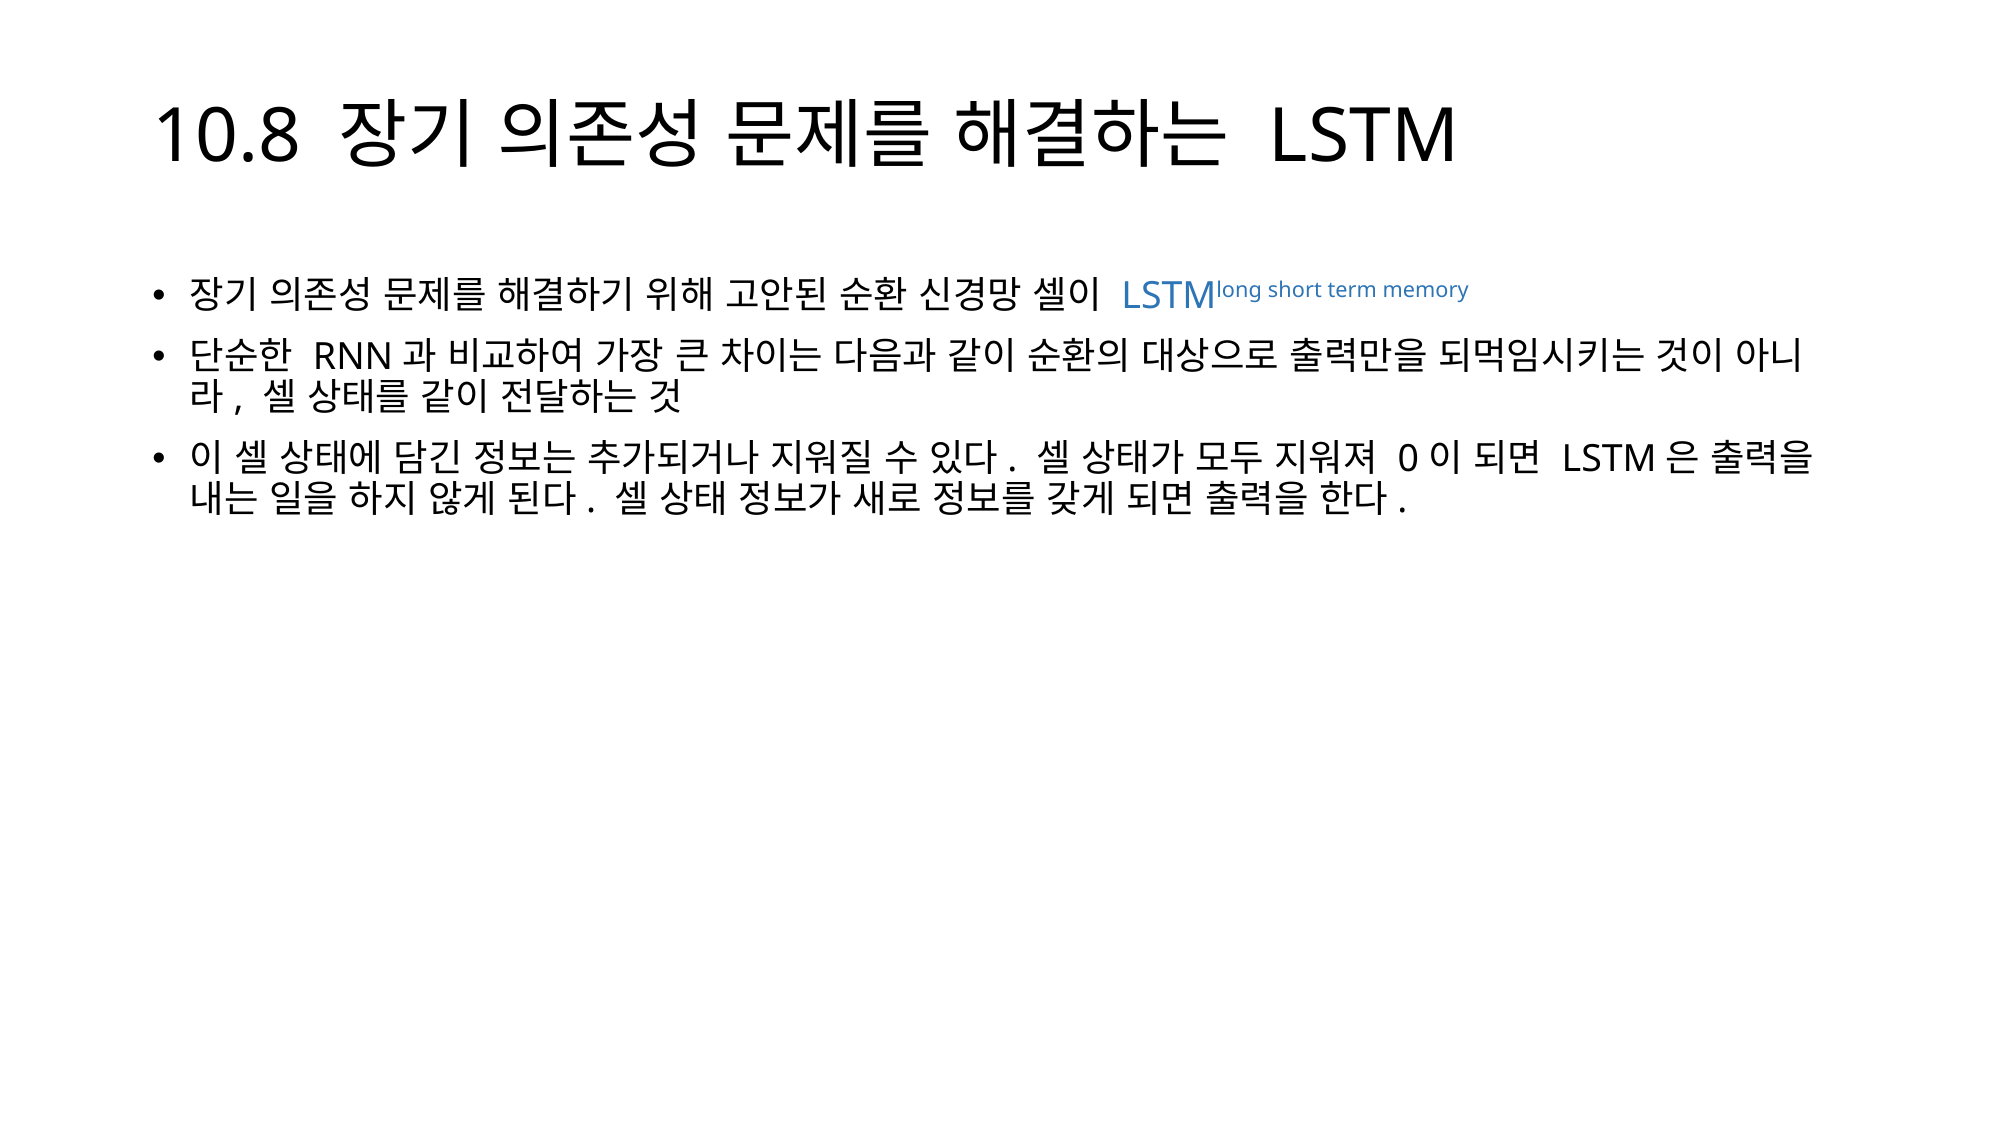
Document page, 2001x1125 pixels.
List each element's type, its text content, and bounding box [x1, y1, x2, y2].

list 장기 의존성 문제를 해결하기 위해 고안된 순환 신경망 셀이 LSTMlong short term memory 단순한 RNN과 비교하여 가장 큰 차이는 다음과 같이 순환의 대상으로 출력만을 되먹임시키는 것이 아니라, 셀 상태를 같이 전달하는 것 이 셀 상태에 담긴 정보는 추가되거나 지워질 수 있다. 셀 상태가 모두 지워져 0이 되면 LSTM은 출력을 내는 일을 하지 않게 된다. 셀 상태 정보가 새로 정보를 갖게 되면 출력을 한다. [137, 268, 1863, 968]
title 10.8 장기 의존성 문제를 해결하는 LSTM [137, 59, 1863, 215]
